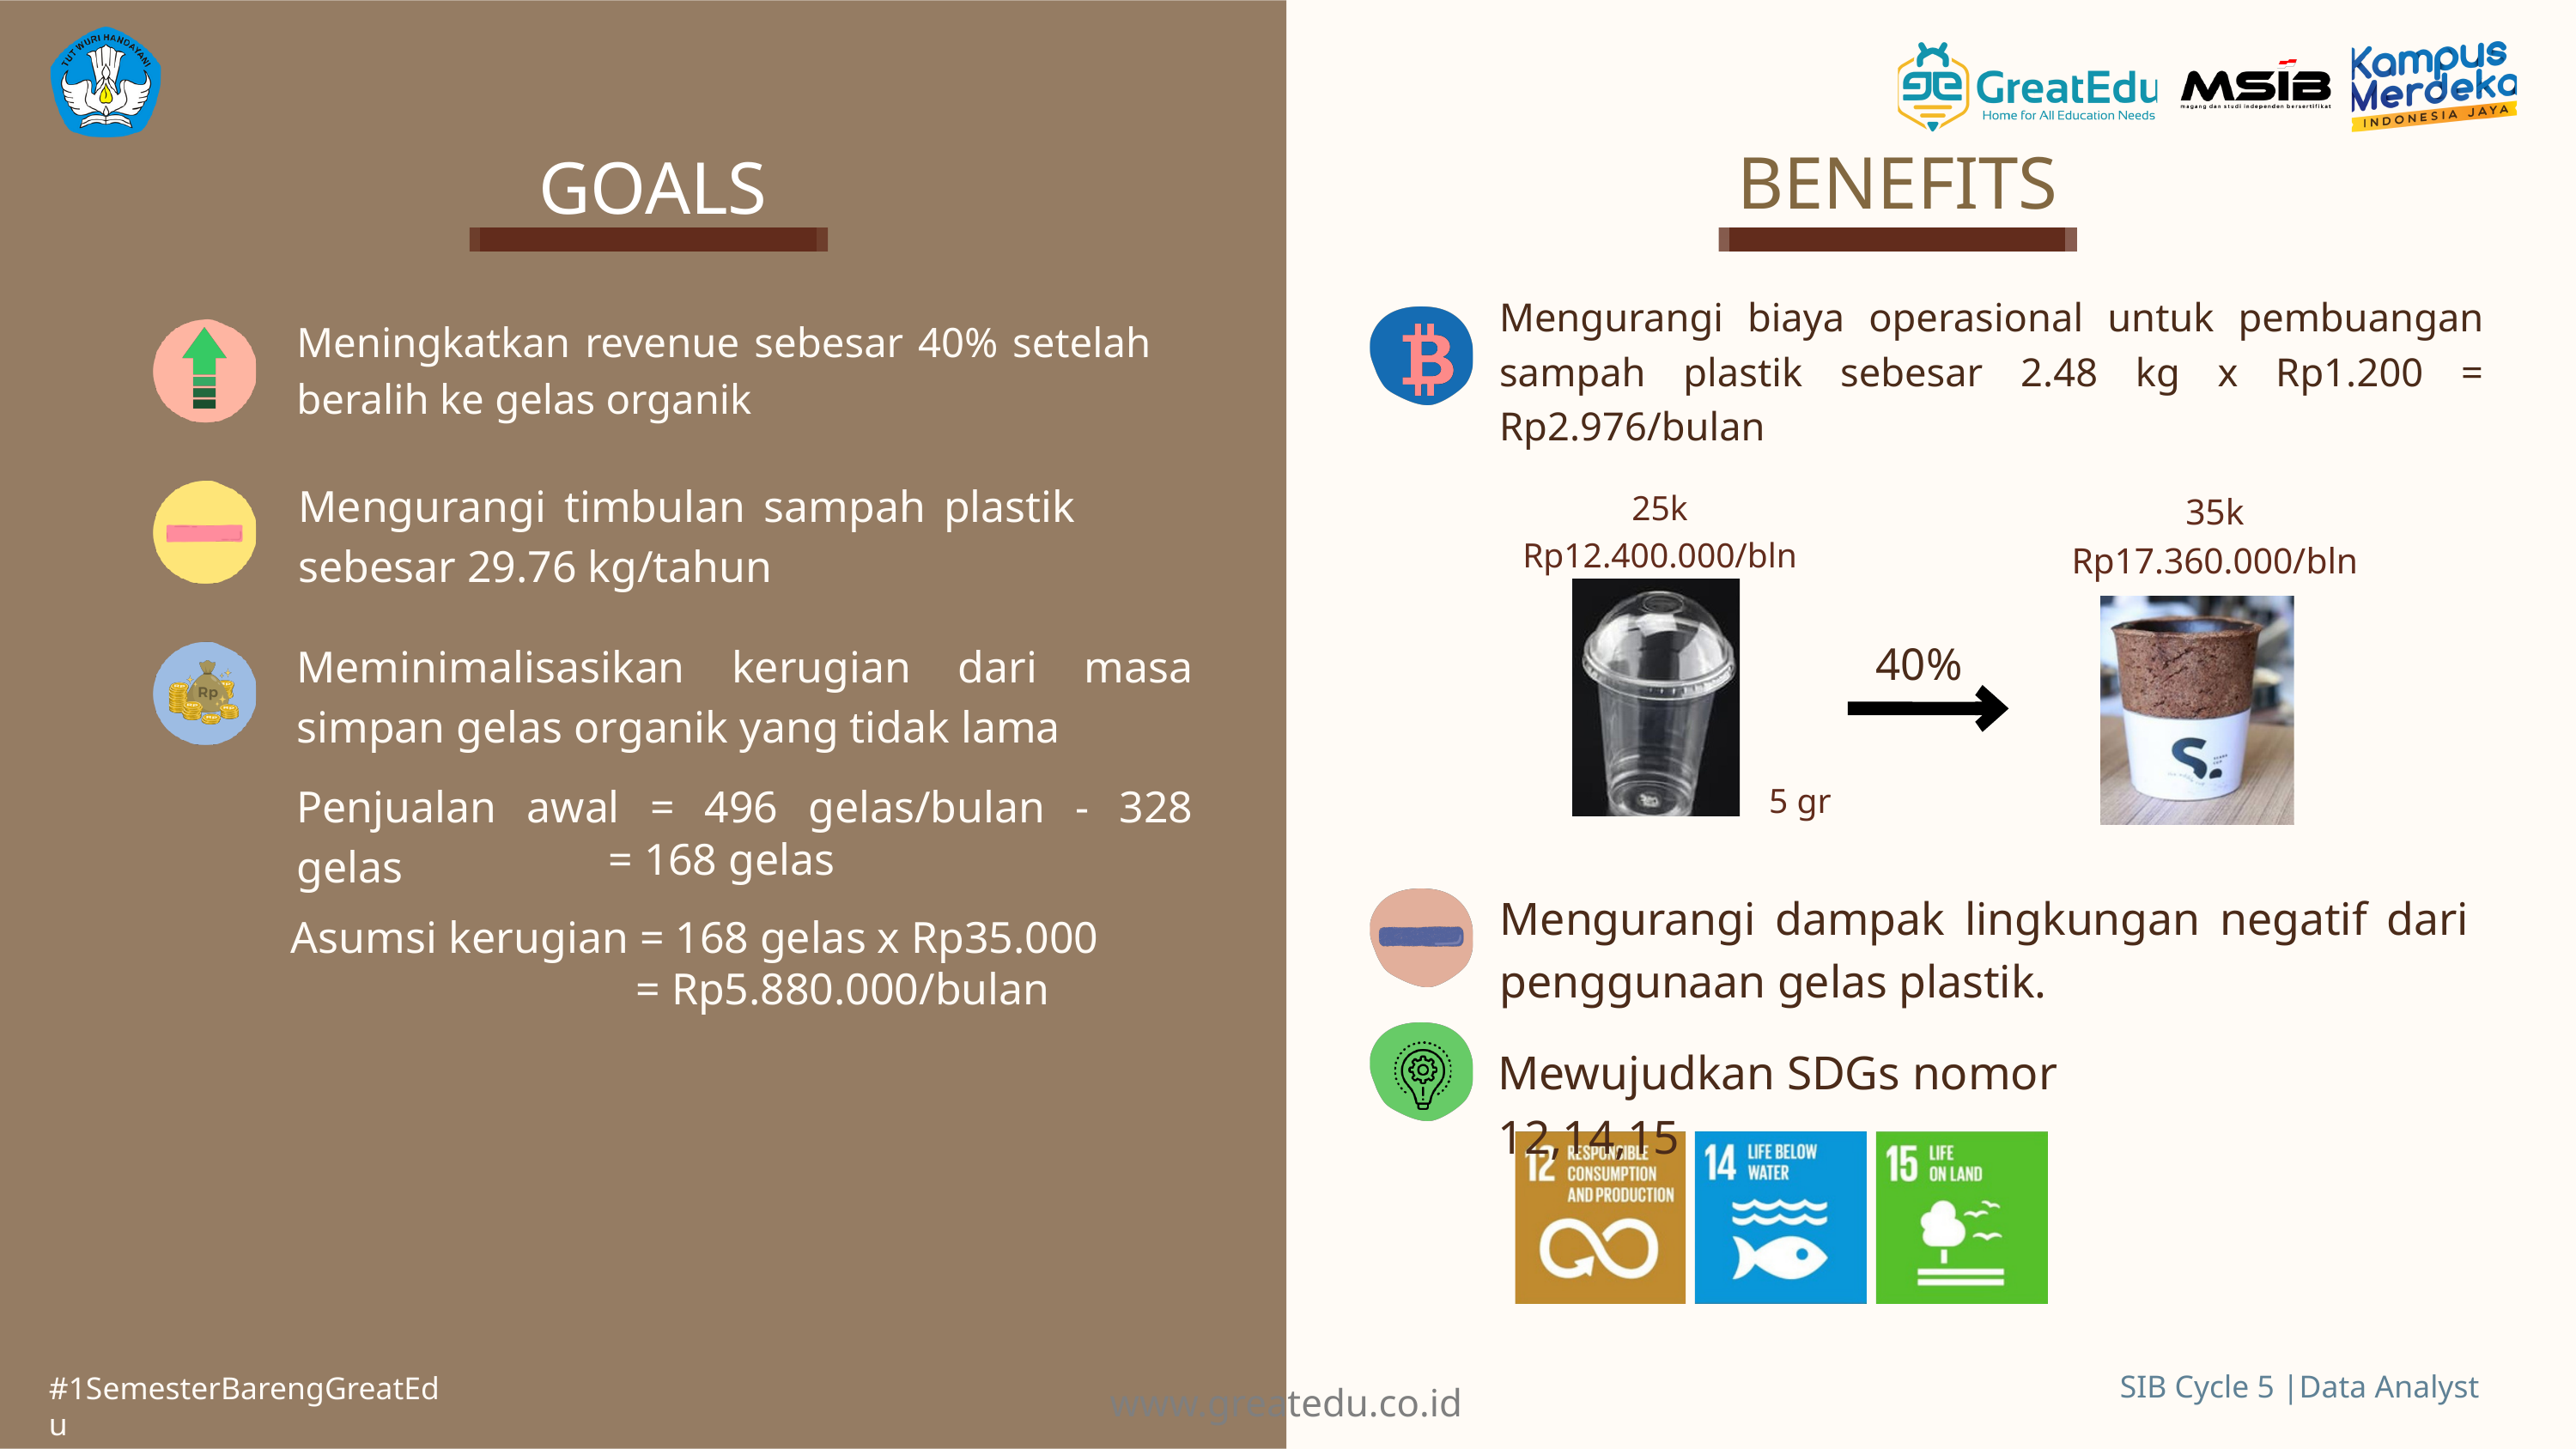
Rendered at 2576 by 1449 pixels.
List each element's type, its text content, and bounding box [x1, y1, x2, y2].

text_box Mewujudkan SDGs nomor 12,14,15 [1498, 1034, 2233, 1164]
text_box [1394, 1041, 1452, 1110]
text_box Mengurangi dampak lingkungan negatif dari penggunaan gelas plastik. [1499, 882, 2470, 1007]
text_box 5 gr [1745, 773, 1864, 820]
text_box 40% [1871, 627, 1968, 690]
text_box 35k Rp17.360.000/bln [2066, 482, 2364, 581]
text_box [1370, 306, 1473, 405]
text_box [2100, 596, 2294, 825]
text_box [2158, 46, 2355, 137]
text_box [2351, 41, 2518, 132]
text_box SIB Cycle 5 |Data Analyst [2029, 1367, 2480, 1405]
text_box [1898, 41, 2158, 123]
text_box [1370, 1022, 1473, 1121]
text_box Mengurangi biaya operasional untuk pembuangan sampah plastik sebesar 2.48 kg x Rp1.200 = Rp2.976/bulan [1499, 285, 2484, 449]
text_box [1370, 888, 1473, 987]
text_box www.greatedu.co.id [1291, 1361, 1498, 1424]
text_box 25k Rp12.400.000/bln [1515, 480, 1805, 574]
text_box BENEFITS [1598, 123, 2198, 223]
text_box [1378, 926, 1464, 947]
text_box [1402, 324, 1459, 396]
text_box [1718, 227, 2077, 252]
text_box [0, 0, 1287, 1449]
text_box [1515, 1131, 2049, 1304]
text_box [1572, 579, 1741, 816]
